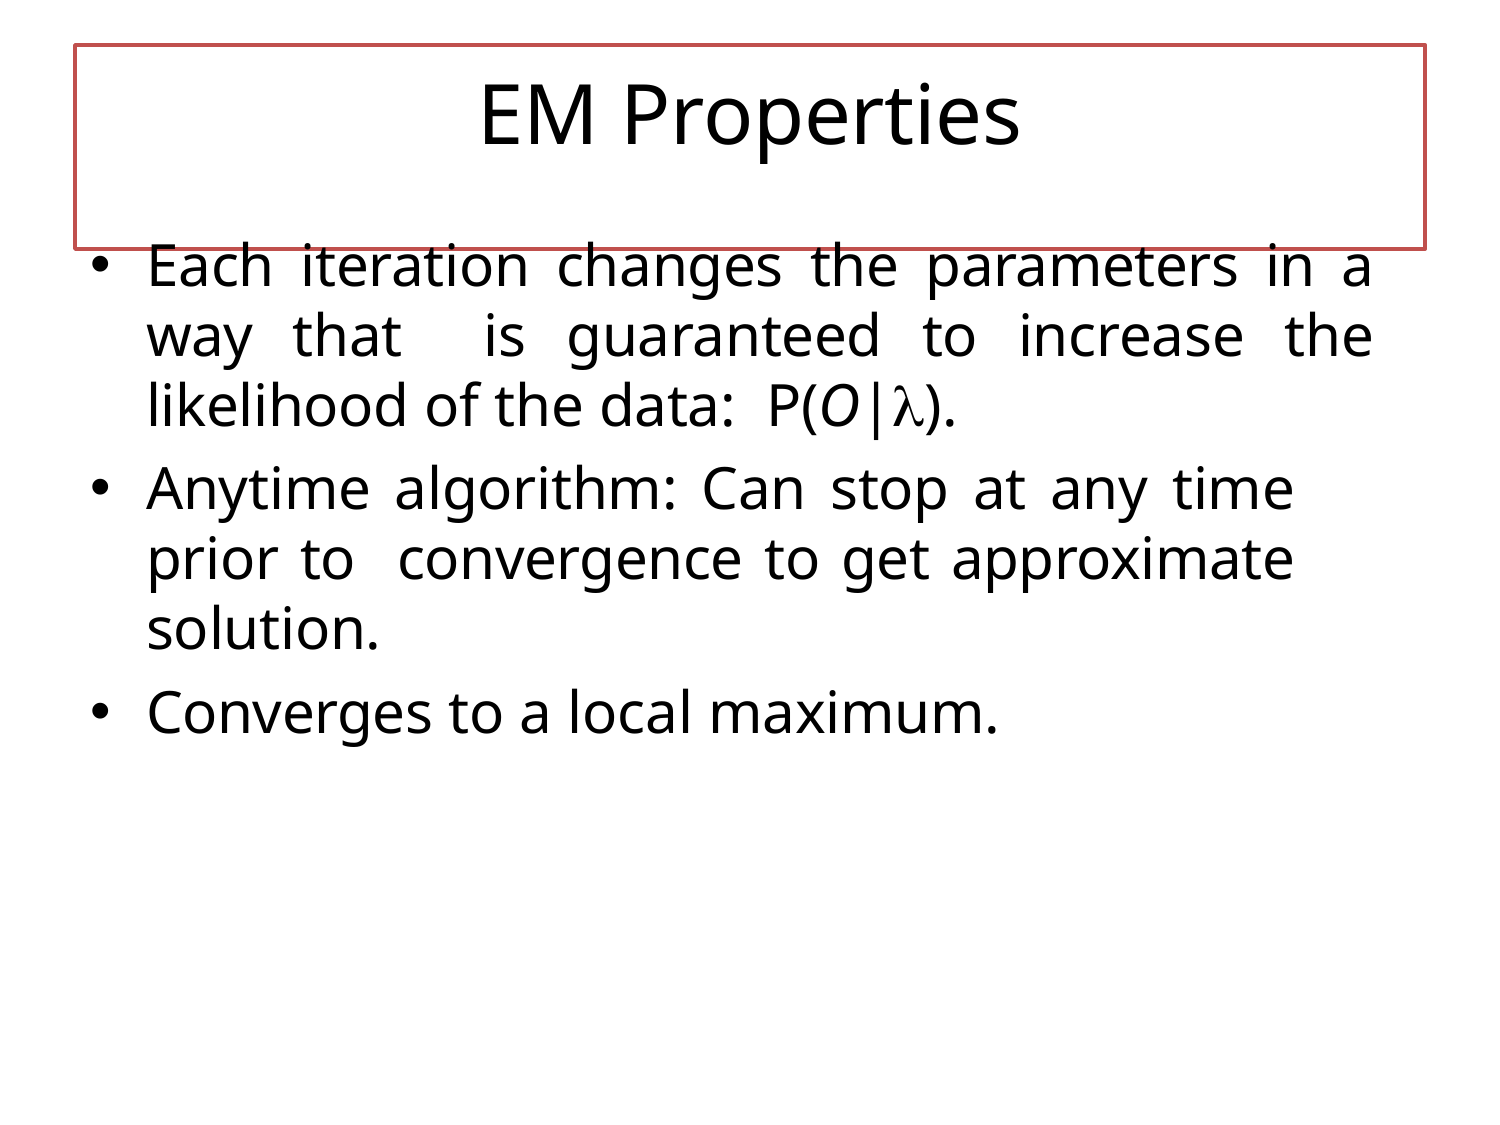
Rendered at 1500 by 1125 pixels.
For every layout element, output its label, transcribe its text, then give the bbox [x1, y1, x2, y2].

text_box Each iteration changes the parameters in a way that is guaranteed to increase the likelihood of the data: P(O|). Anytime algorithm: Can stop at any time prior to convergence to get approximate solution. Converges to a local maximum. [87, 226, 1376, 746]
title EM Properties [75, 45, 1426, 249]
